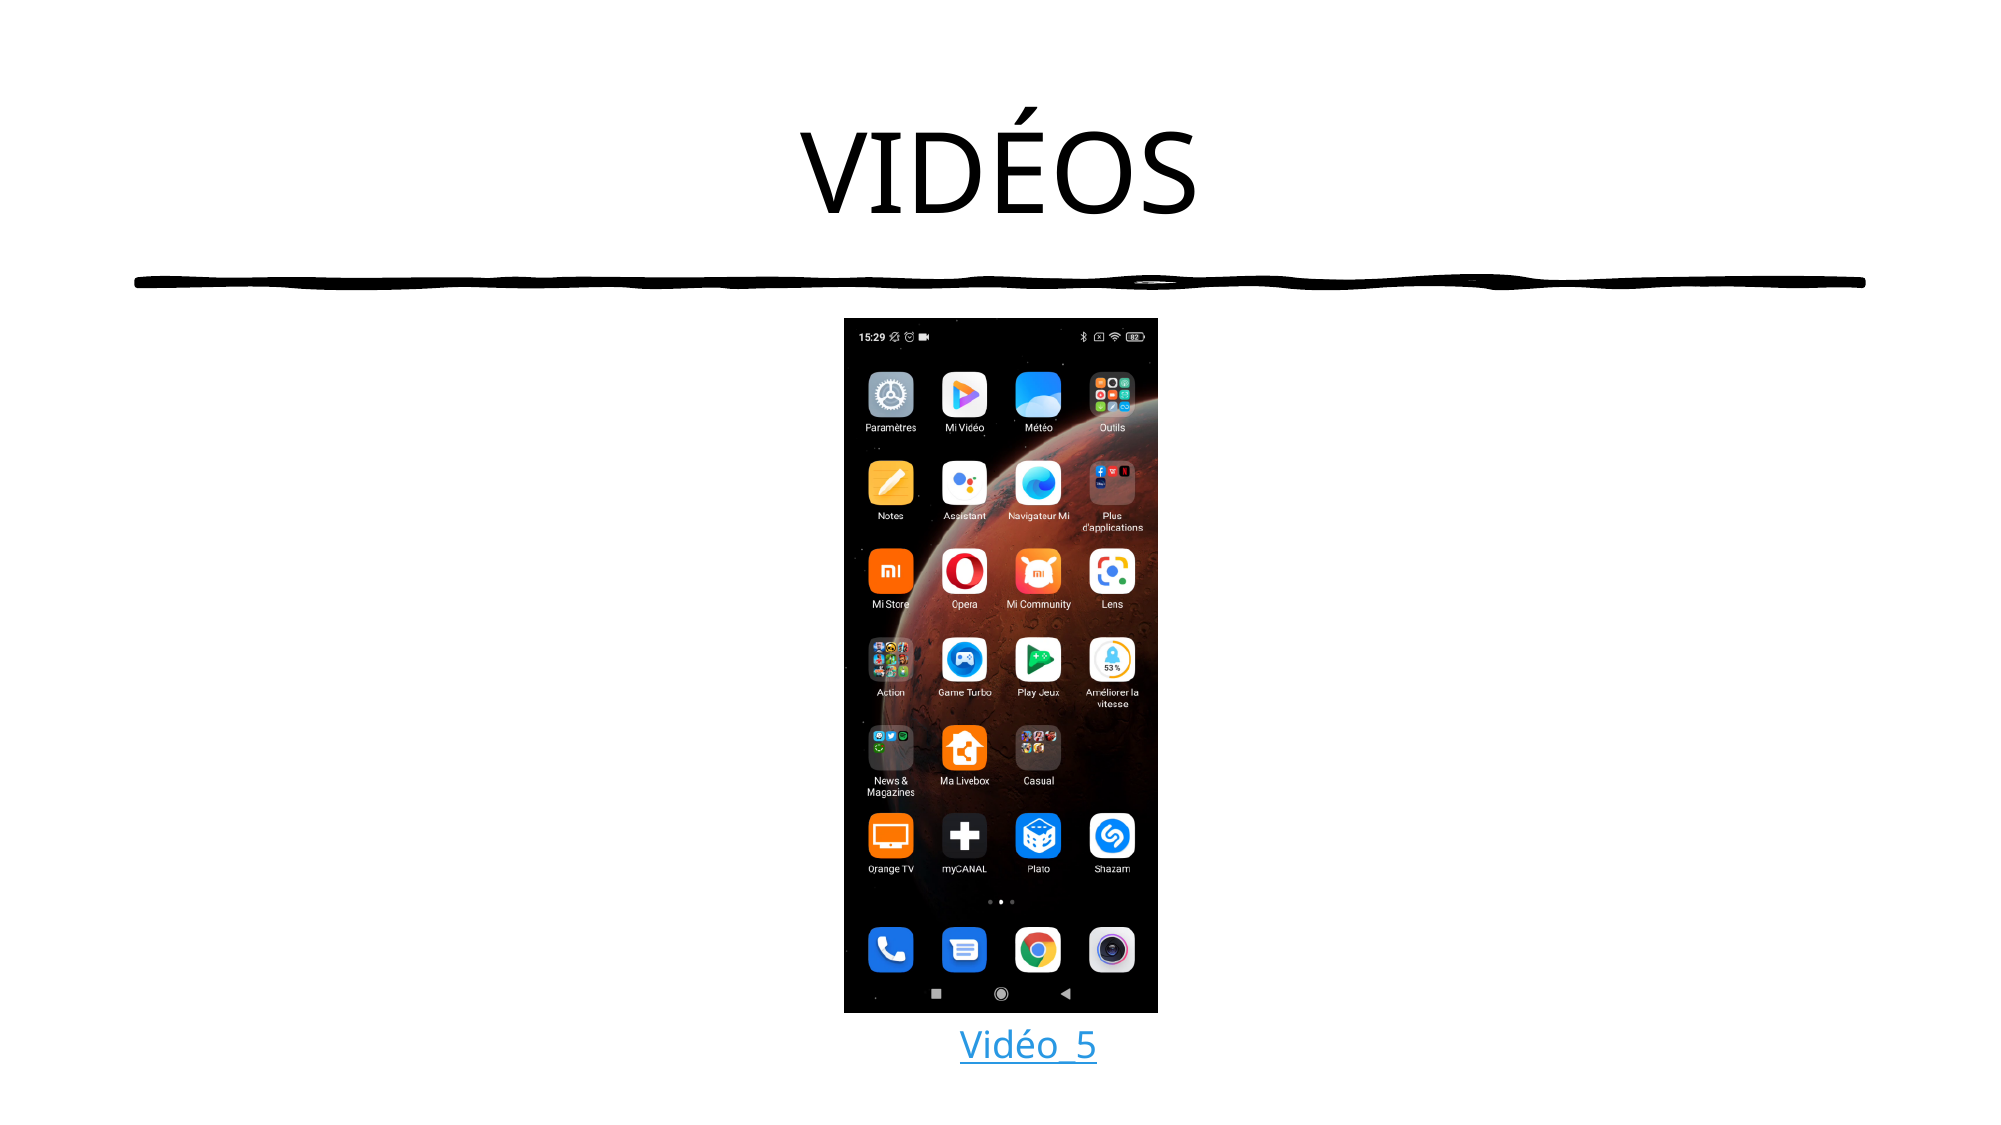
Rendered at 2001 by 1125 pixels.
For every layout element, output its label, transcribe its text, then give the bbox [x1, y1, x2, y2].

title VIDÉOS [137, 59, 1863, 278]
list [842, 316, 1158, 1014]
text_box Vidéo_5 [561, 1013, 1496, 1080]
